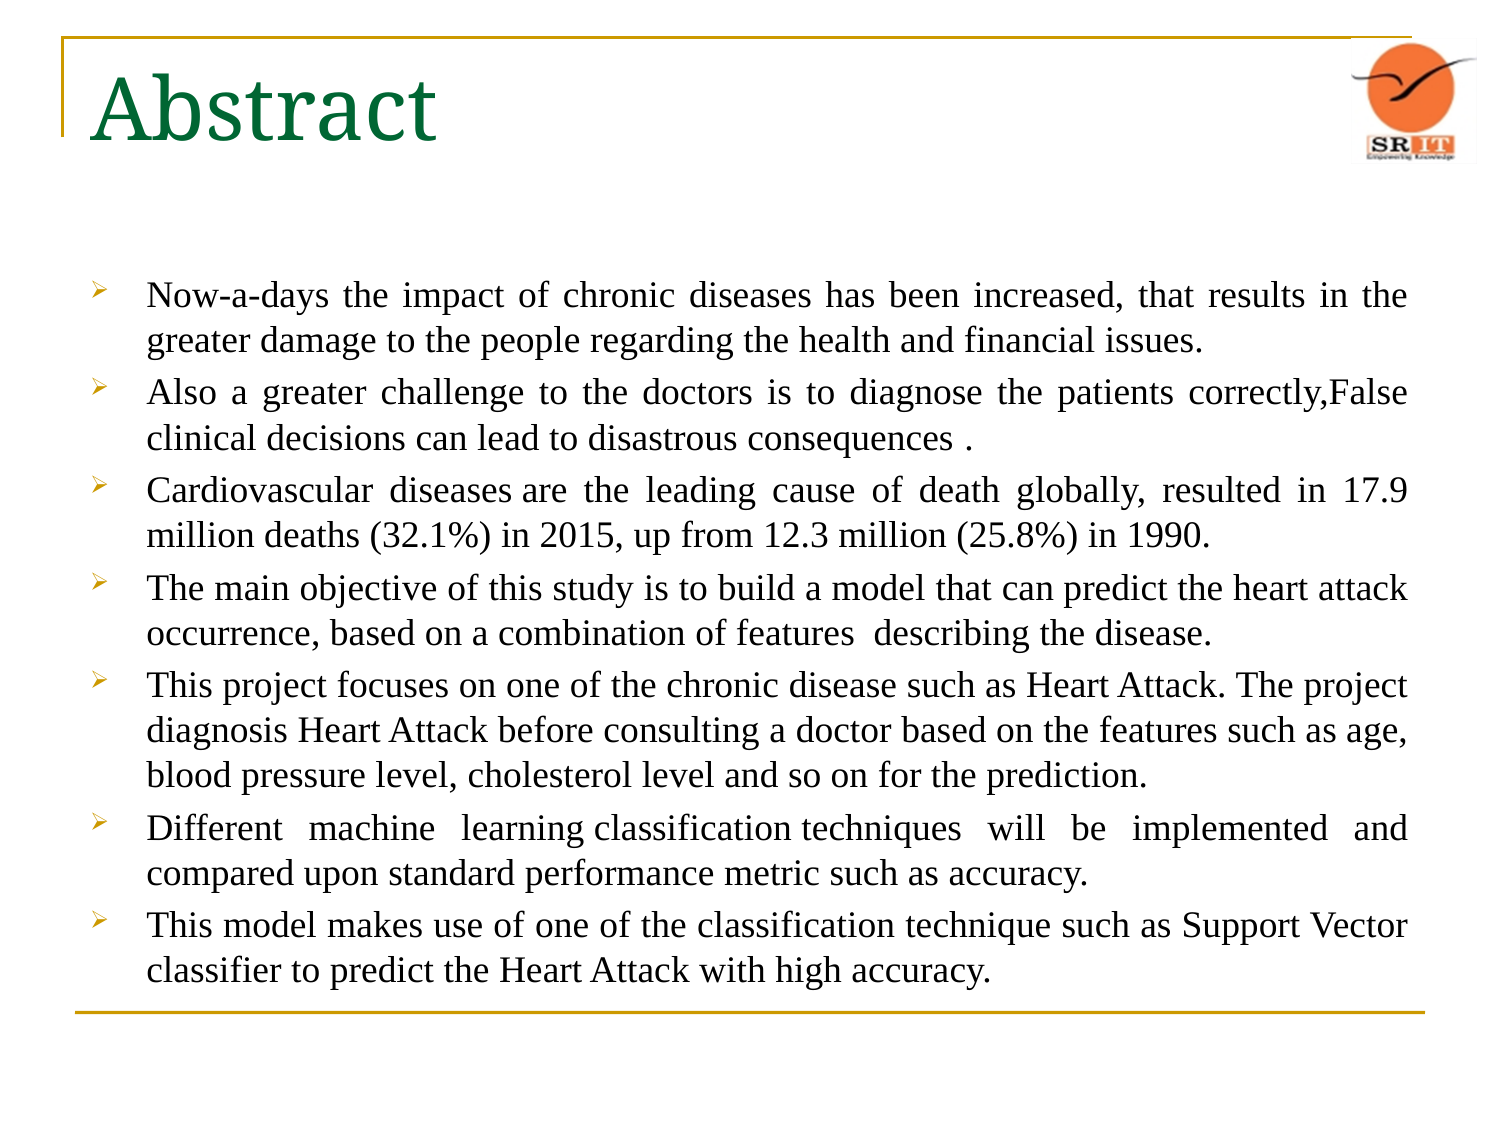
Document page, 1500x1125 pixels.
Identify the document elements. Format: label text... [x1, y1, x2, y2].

title Abstract [74, 45, 1426, 233]
list Now-a-days the impact of chronic diseases has been increased, that results in the greater damage to the people regarding the health and financial issues. Also a greater challenge to the doctors is to diagnose the patients correctly,False clinical decisions can lead to disastrous consequences . Cardiovascular diseases are the leading cause of death globally, resulted in 17.9 million deaths (32.1%) in 2015, up from 12.3 million (25.8%) in 1990. The main objective of this study is to build a model that can predict the heart attack occurrence, based on a combination of features describing the disease. This project focuses on one of the chronic disease such as Heart Attack. The project diagnosis Heart Attack before consulting a doctor based on the features such as age, blood pressure level, cholesterol level and so on for the prediction. Different machine learning classification techniques will be implemented and compared upon standard performance metric such as accuracy. This model makes use of one of the classification technique such as Support Vector classifier to predict the Heart Attack with high accuracy. [74, 262, 1426, 1006]
picture [1350, 37, 1478, 165]
